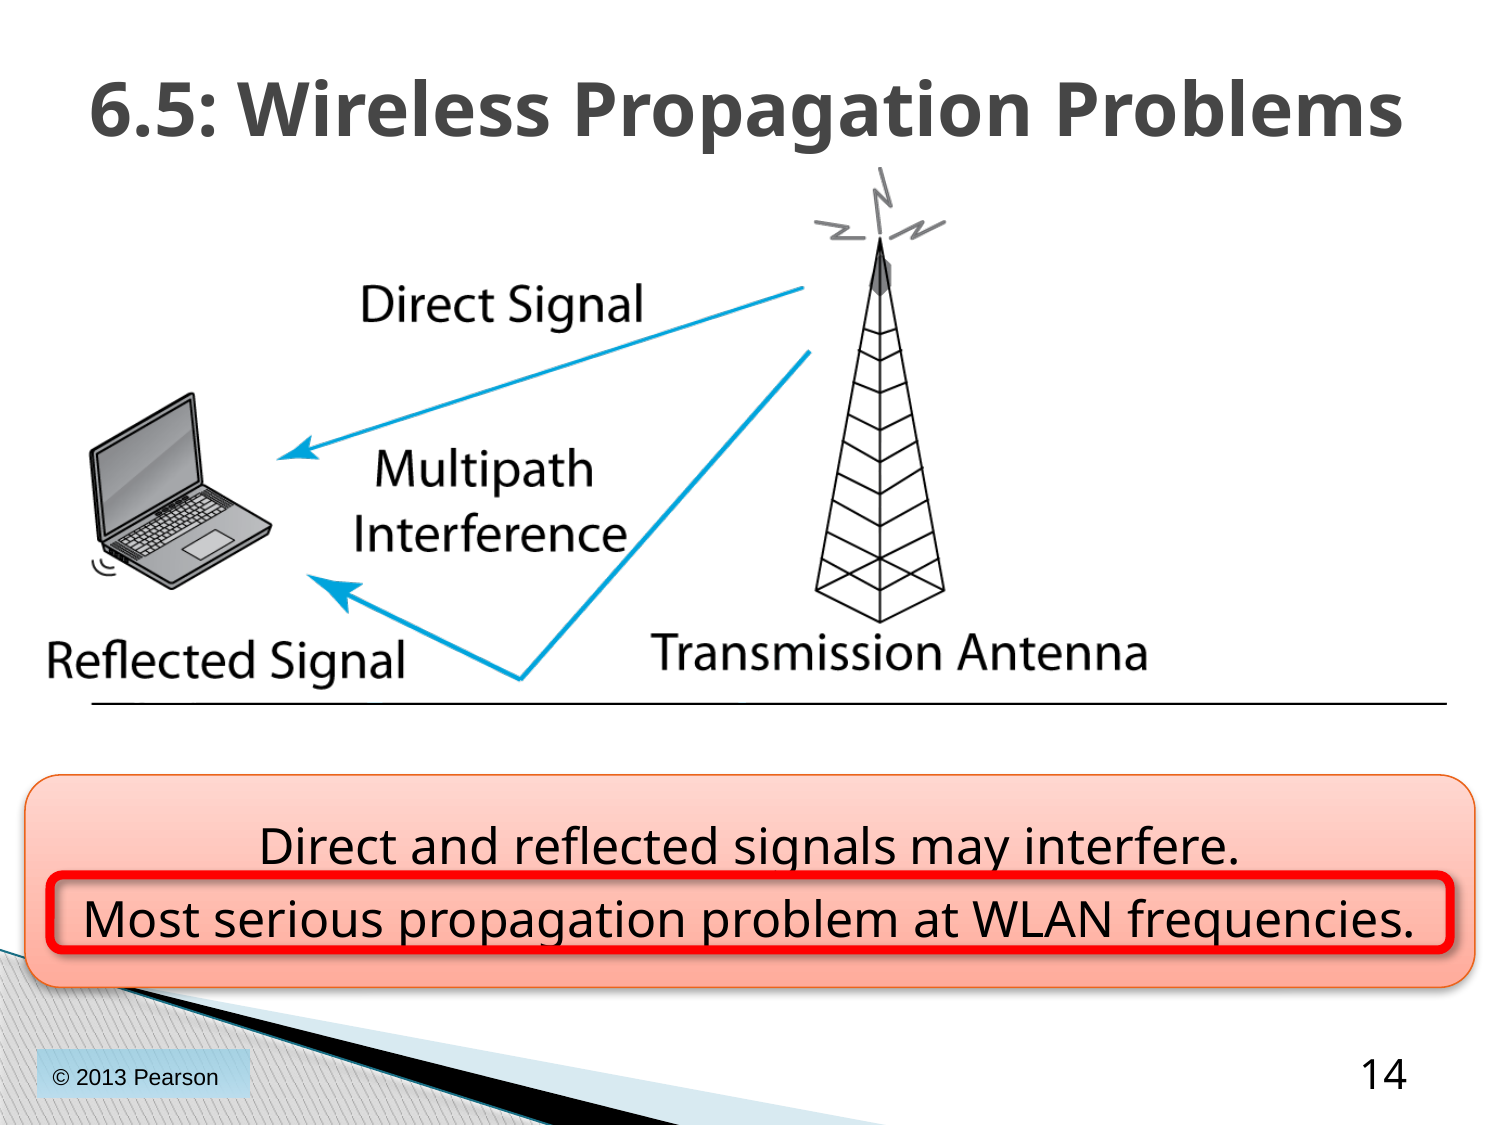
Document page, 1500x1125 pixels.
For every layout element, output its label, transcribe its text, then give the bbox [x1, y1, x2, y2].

text_box Direct and reflected signals may interfere. Most serious propagation problem at WLAN frequencies. [24, 774, 1476, 989]
title 6.5: Wireless Propagation Problems [75, 12, 1425, 167]
slide_number 14 [1287, 1052, 1423, 1113]
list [45, 167, 1447, 706]
footer © 2013 Pearson [37, 1050, 250, 1098]
text_box [45, 870, 1455, 955]
